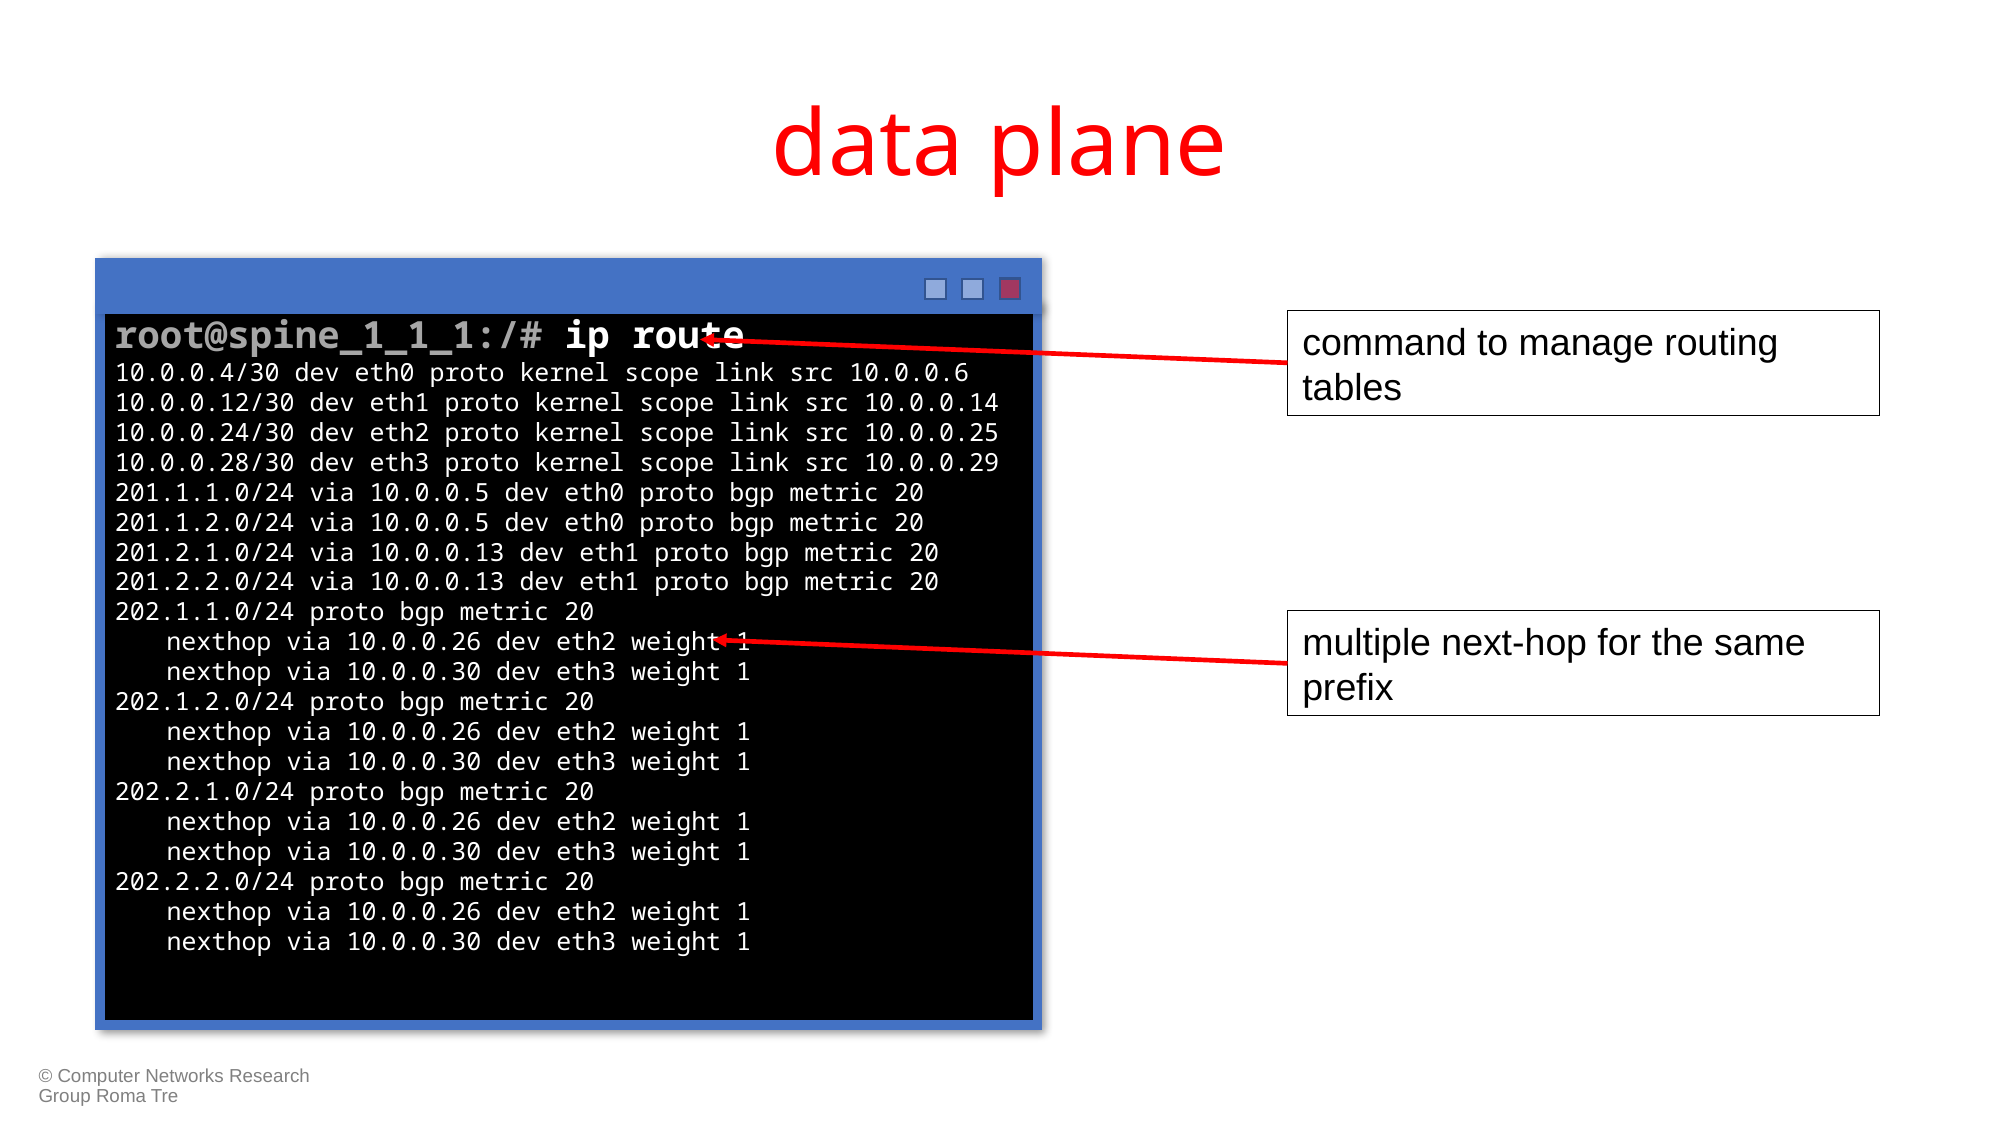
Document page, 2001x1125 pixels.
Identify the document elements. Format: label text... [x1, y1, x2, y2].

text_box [99, 262, 1038, 1026]
text_box command to manage routing tables [1287, 310, 1880, 416]
text_box multiple next-hop for the same prefix [1287, 610, 1880, 716]
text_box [712, 639, 1288, 665]
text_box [699, 339, 1288, 364]
title data plane [99, 45, 1900, 233]
